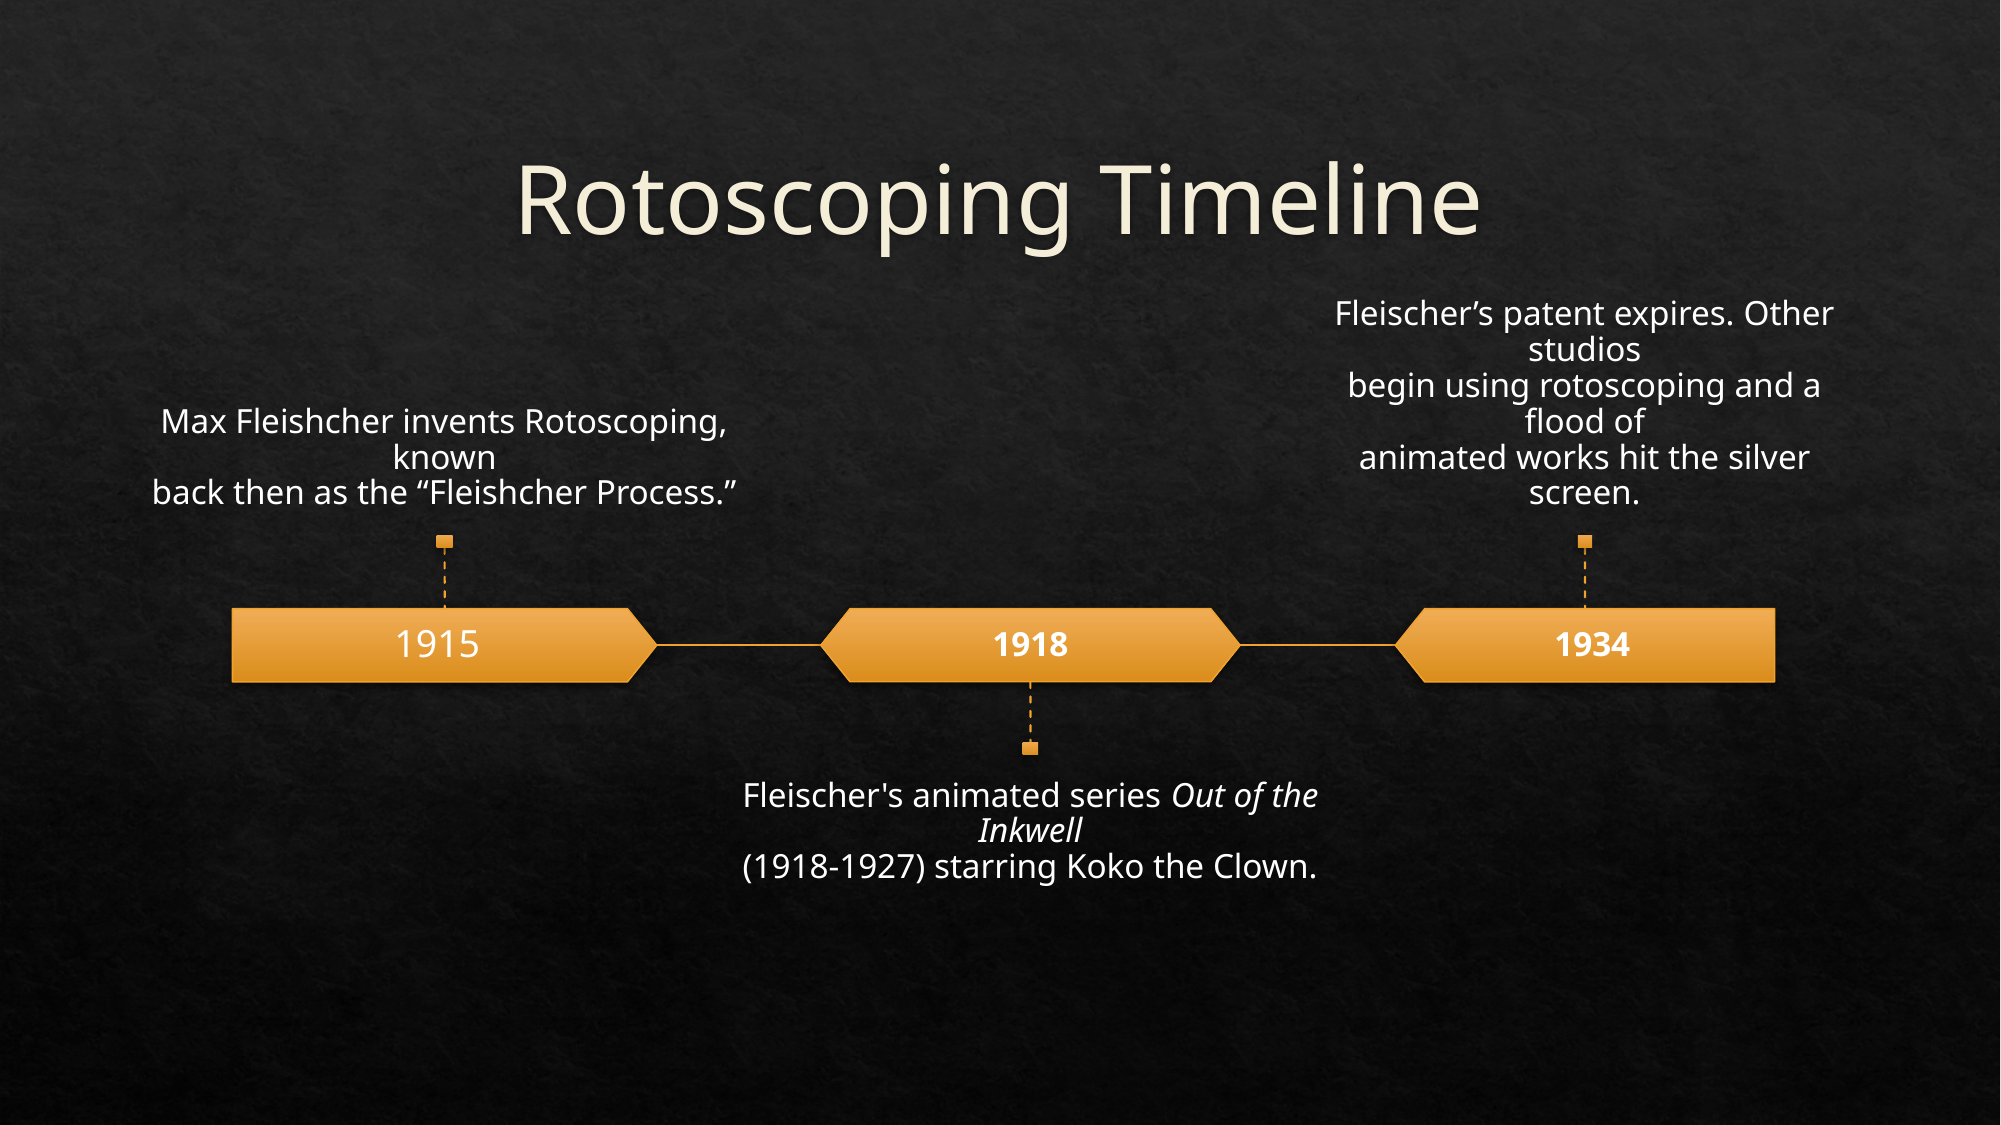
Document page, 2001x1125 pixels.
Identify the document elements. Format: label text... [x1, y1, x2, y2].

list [149, 340, 1849, 951]
title Rotoscoping Timeline [149, 99, 1849, 307]
